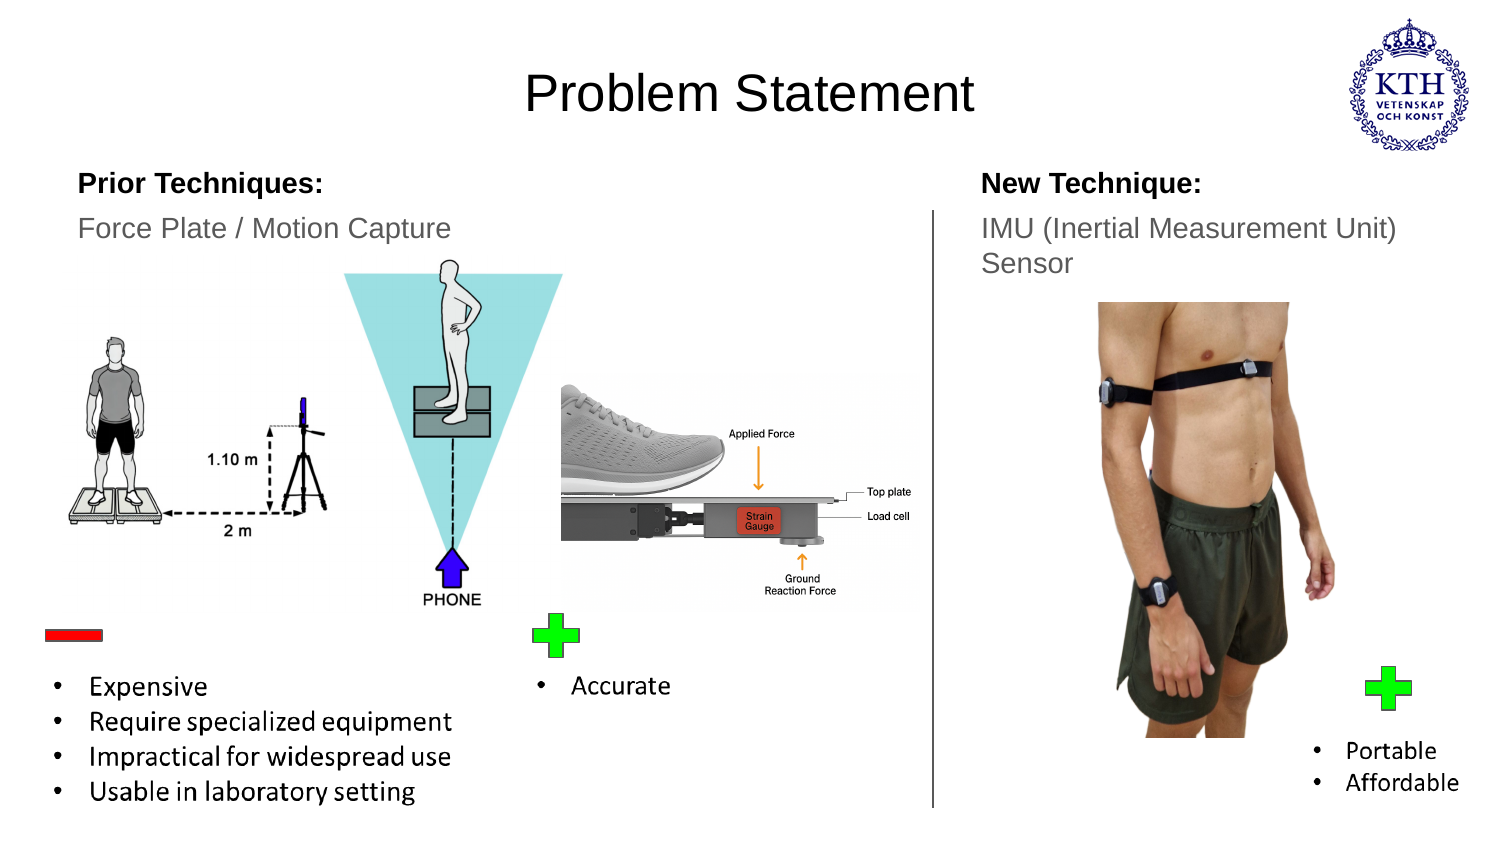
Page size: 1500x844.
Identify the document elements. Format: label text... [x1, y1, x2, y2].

text_box New Technique: [965, 149, 1392, 210]
text_box IMU (Inertial Measurement Unit) Sensor [965, 194, 1463, 273]
text_box [1375, 666, 1412, 711]
text_box Force Plate / Motion Capture [62, 210, 489, 254]
text_box Prior Techniques: [62, 149, 489, 210]
text_box [532, 621, 579, 656]
picture [35, 658, 730, 826]
title Problem Statement [51, 44, 1343, 139]
picture [62, 255, 921, 613]
text_box [45, 630, 102, 642]
picture [1349, 18, 1469, 151]
picture [999, 302, 1480, 814]
